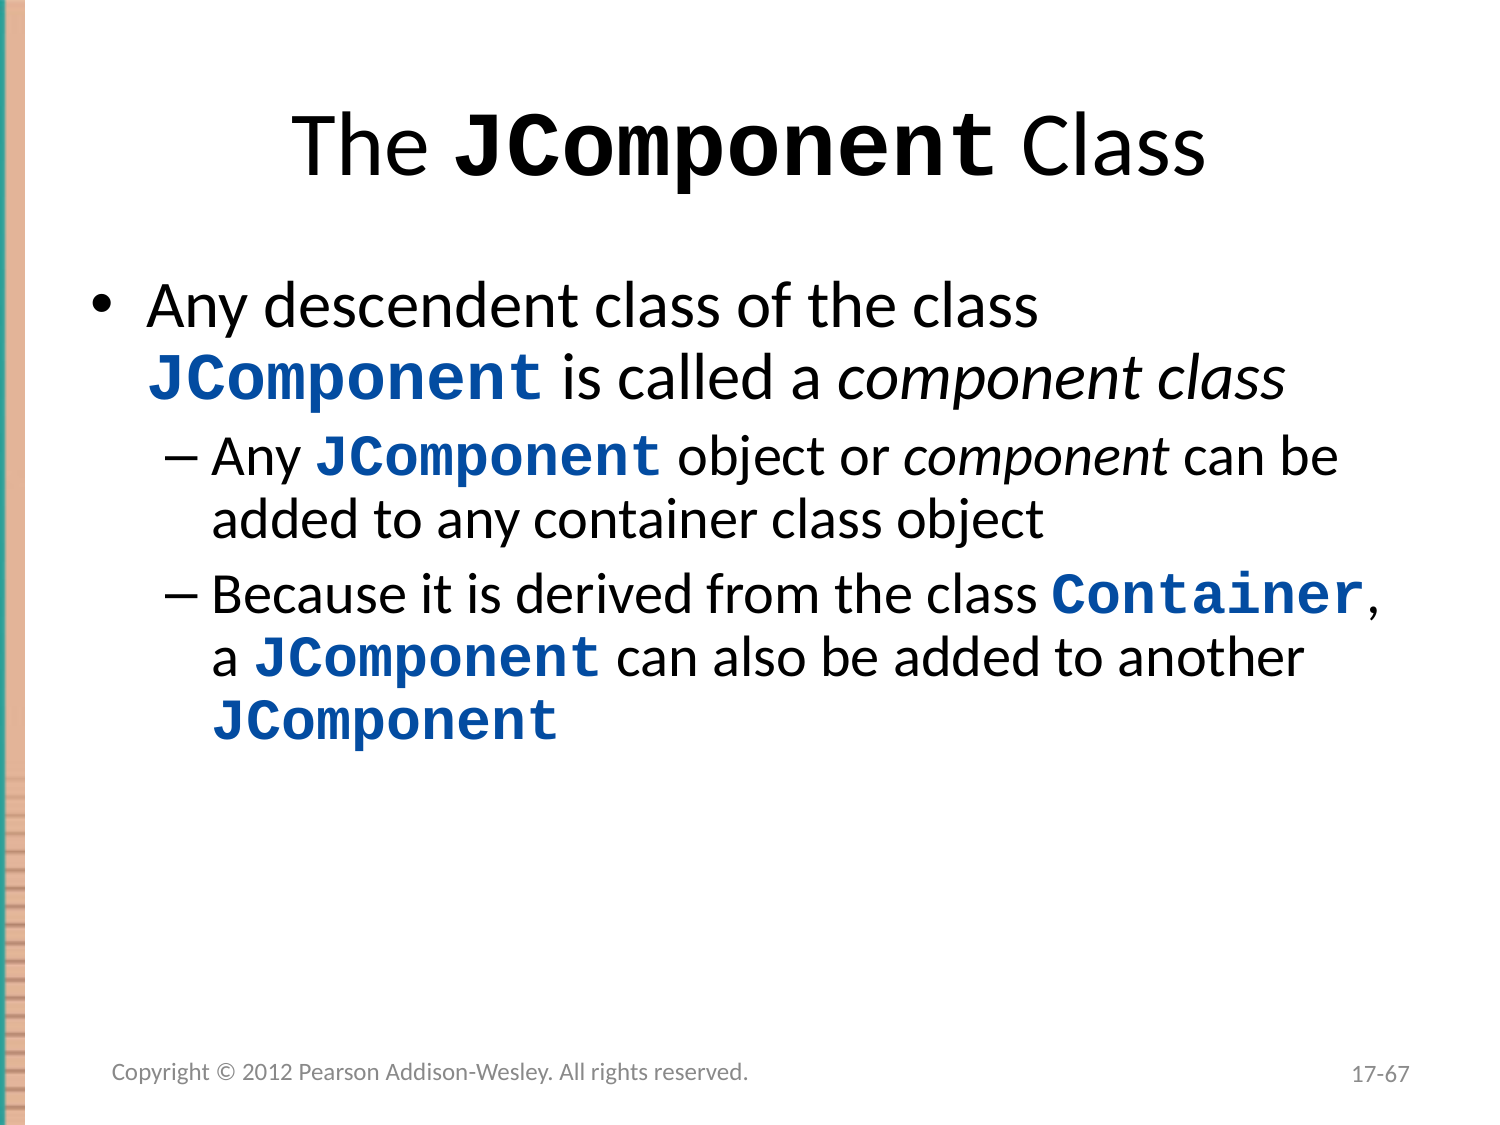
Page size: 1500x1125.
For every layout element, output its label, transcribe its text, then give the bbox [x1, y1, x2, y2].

list Any descendent class of the class JComponent is called a component class Any JComponent object or component can be added to any container class object Because it is derived from the class Container, a JComponent can also be added to another JComponent [74, 262, 1426, 1006]
footer Copyright © 2012 Pearson Addison-Wesley. All rights reserved. [75, 1040, 788, 1100]
title The JComponent Class [74, 44, 1426, 233]
slide_number 17-67 [1074, 1042, 1425, 1103]
picture [0, 0, 25, 1125]
